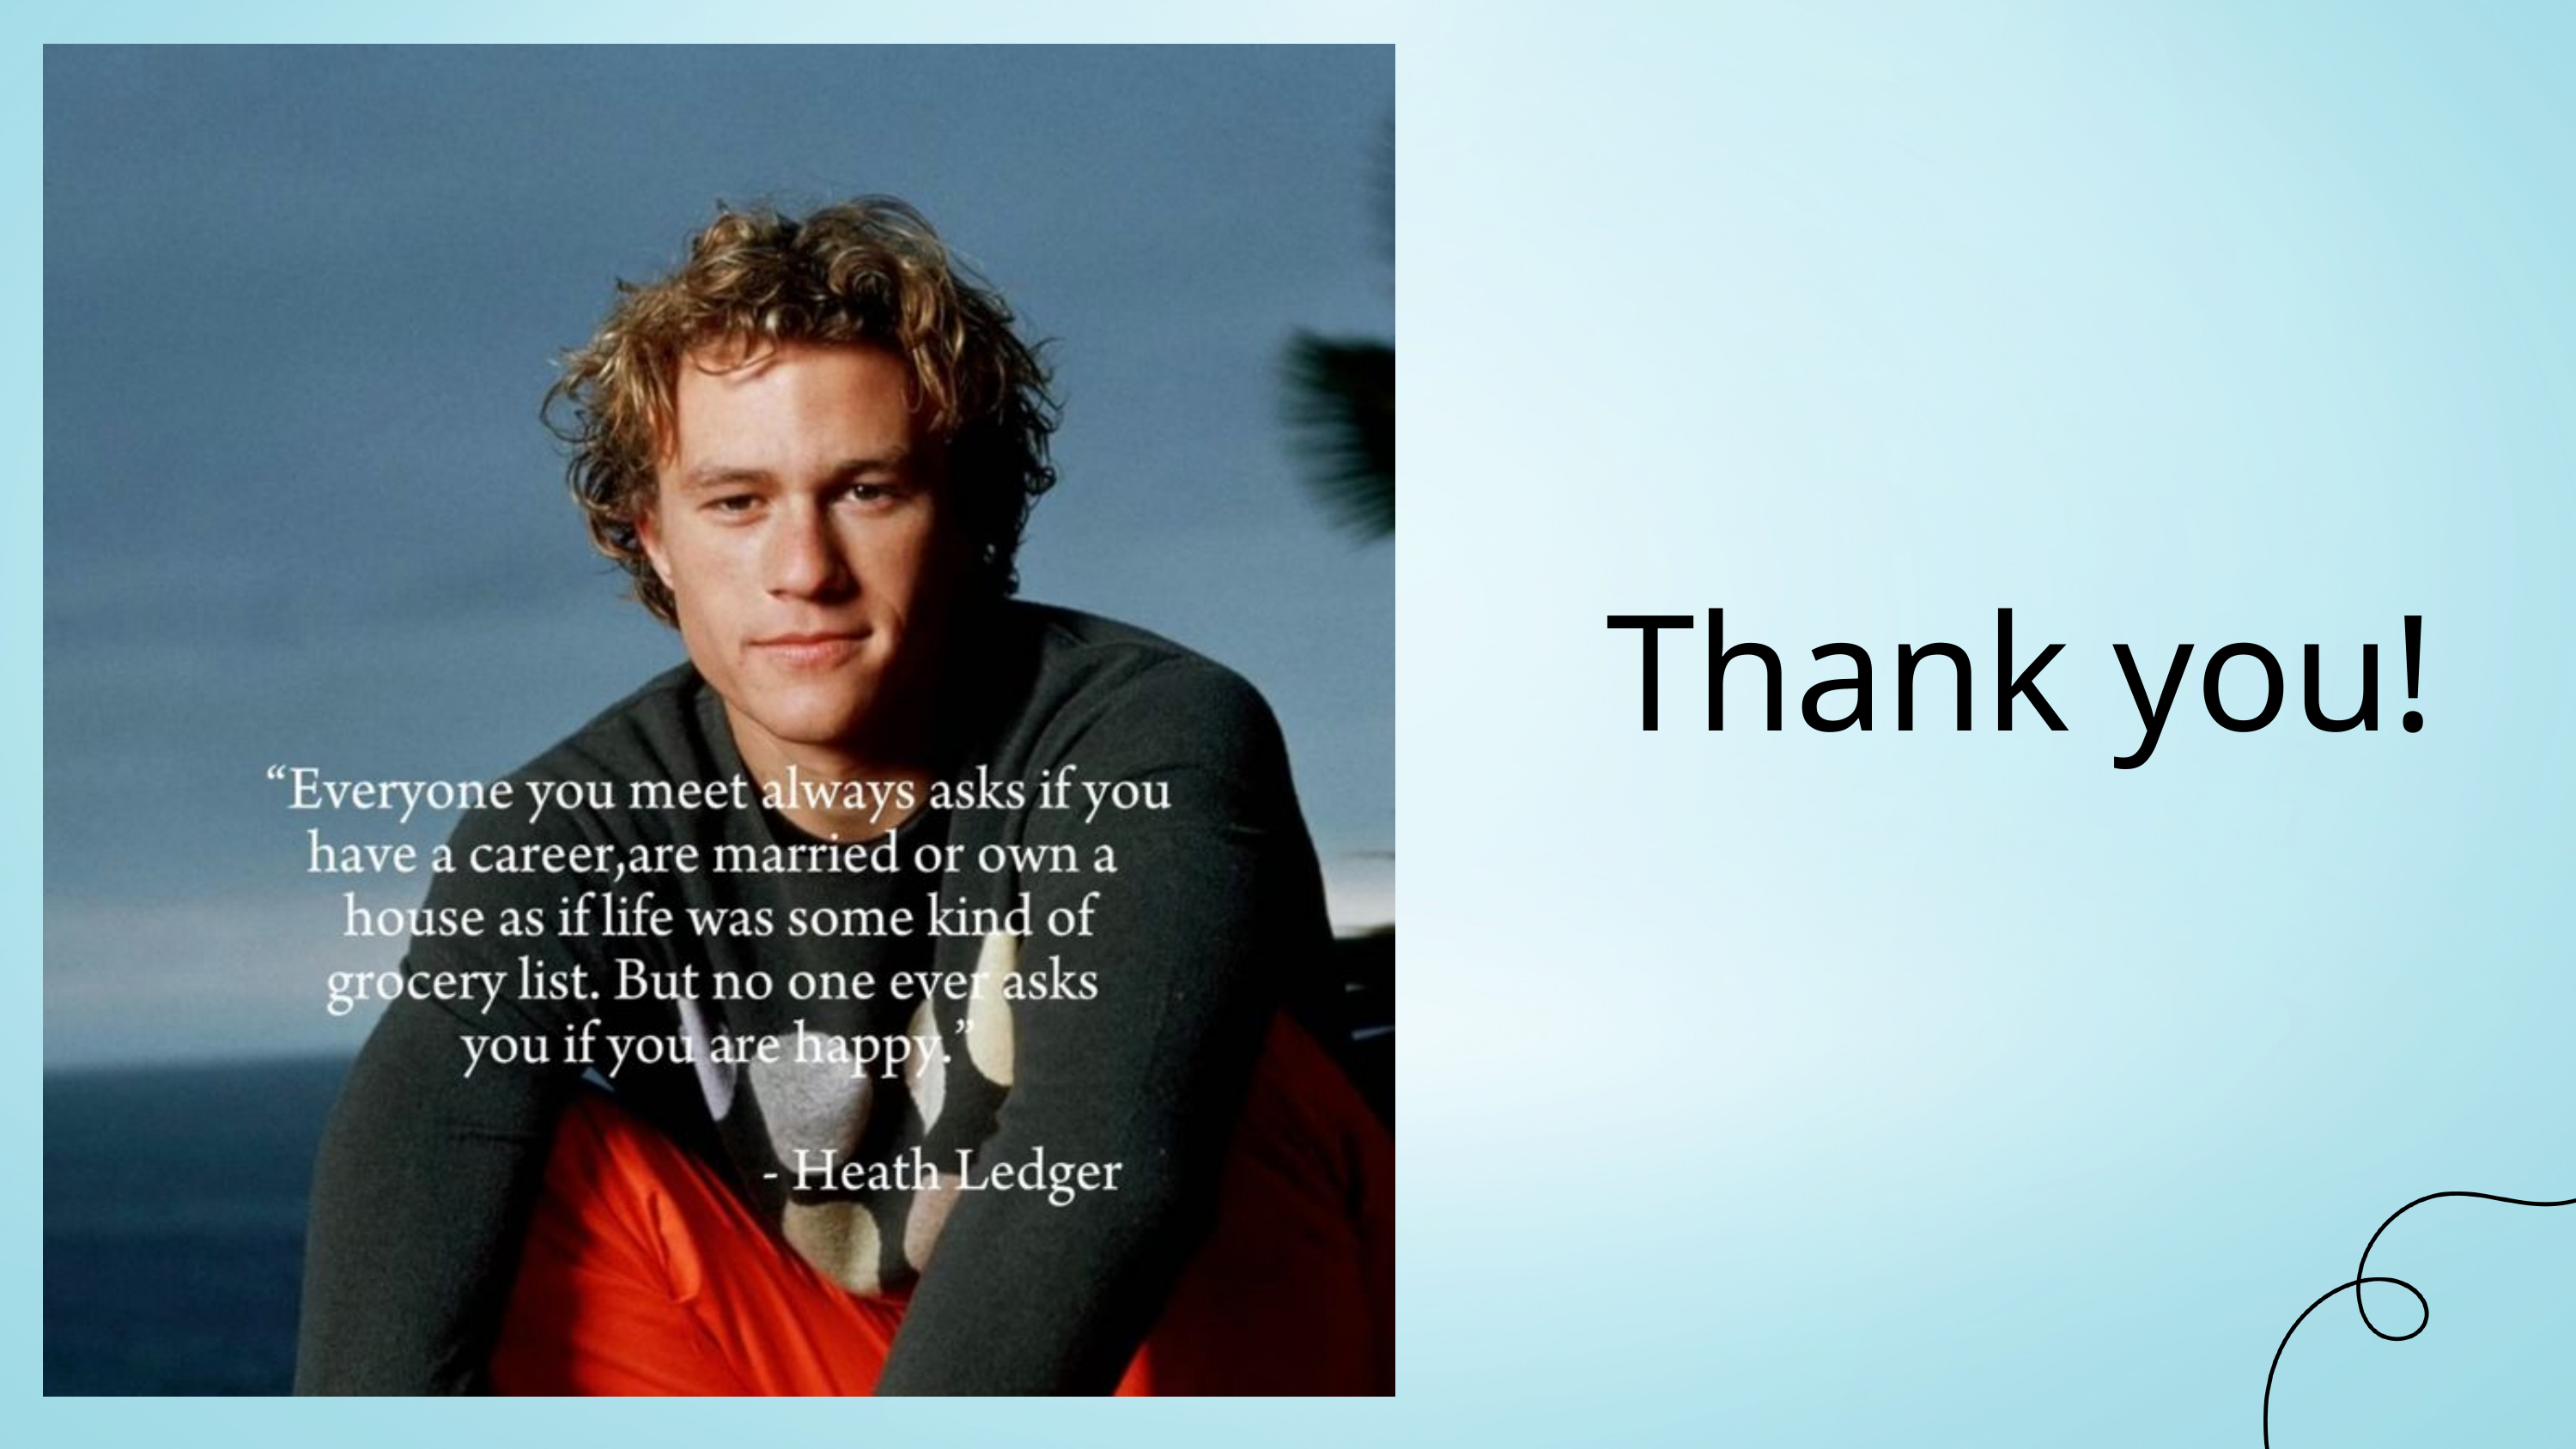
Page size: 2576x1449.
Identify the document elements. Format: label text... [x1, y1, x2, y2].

text_box [0, 0, 2576, 1449]
text_box Thank you! [1505, 563, 2537, 975]
text_box [1734, 961, 2576, 1449]
picture [42, 44, 1396, 1397]
